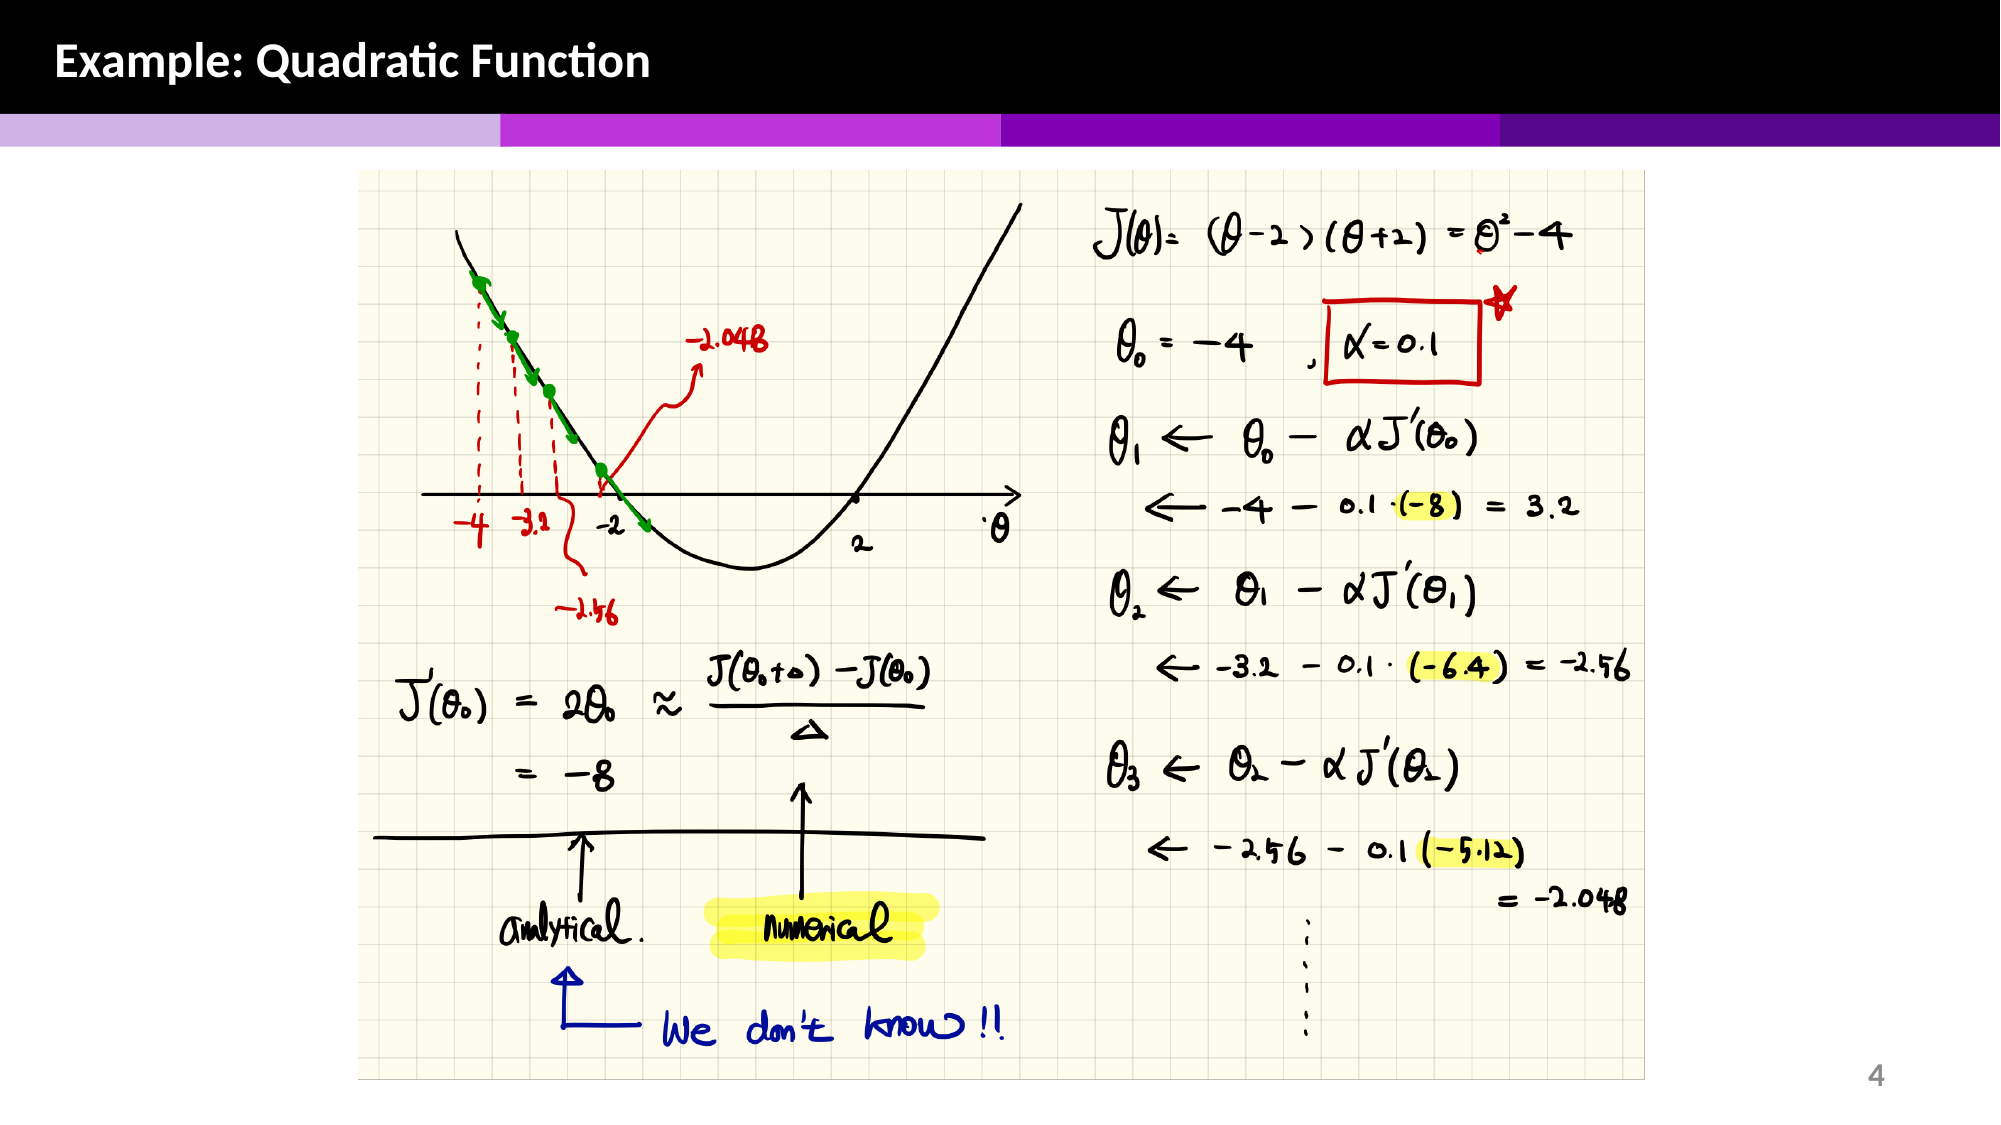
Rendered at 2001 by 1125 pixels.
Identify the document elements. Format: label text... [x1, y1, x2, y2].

picture [357, 169, 1645, 1081]
list Example: Quadratic Function [39, 1, 1964, 114]
